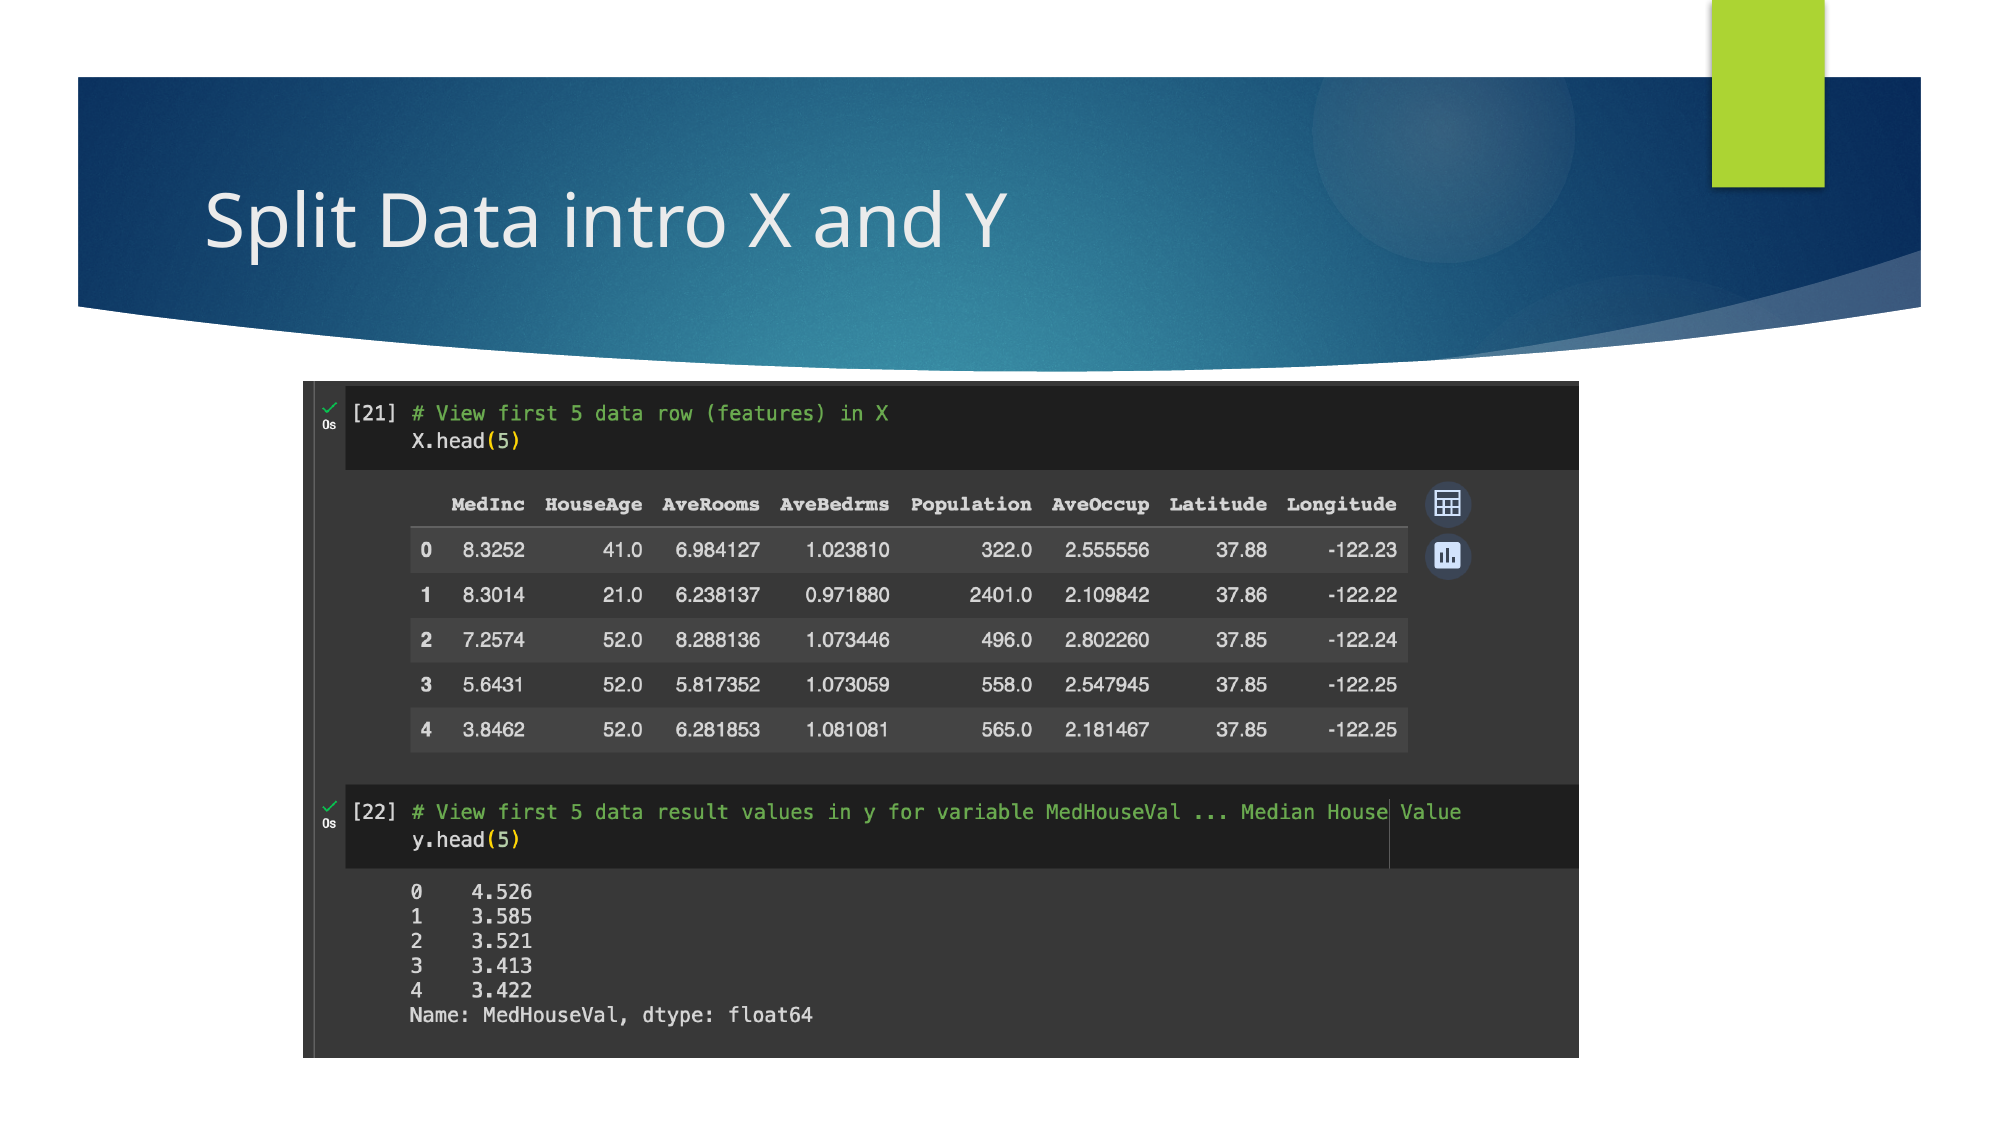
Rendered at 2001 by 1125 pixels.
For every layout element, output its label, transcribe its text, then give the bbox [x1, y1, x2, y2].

picture [303, 381, 1579, 1058]
title Split Data intro X and Y [189, 159, 1627, 276]
